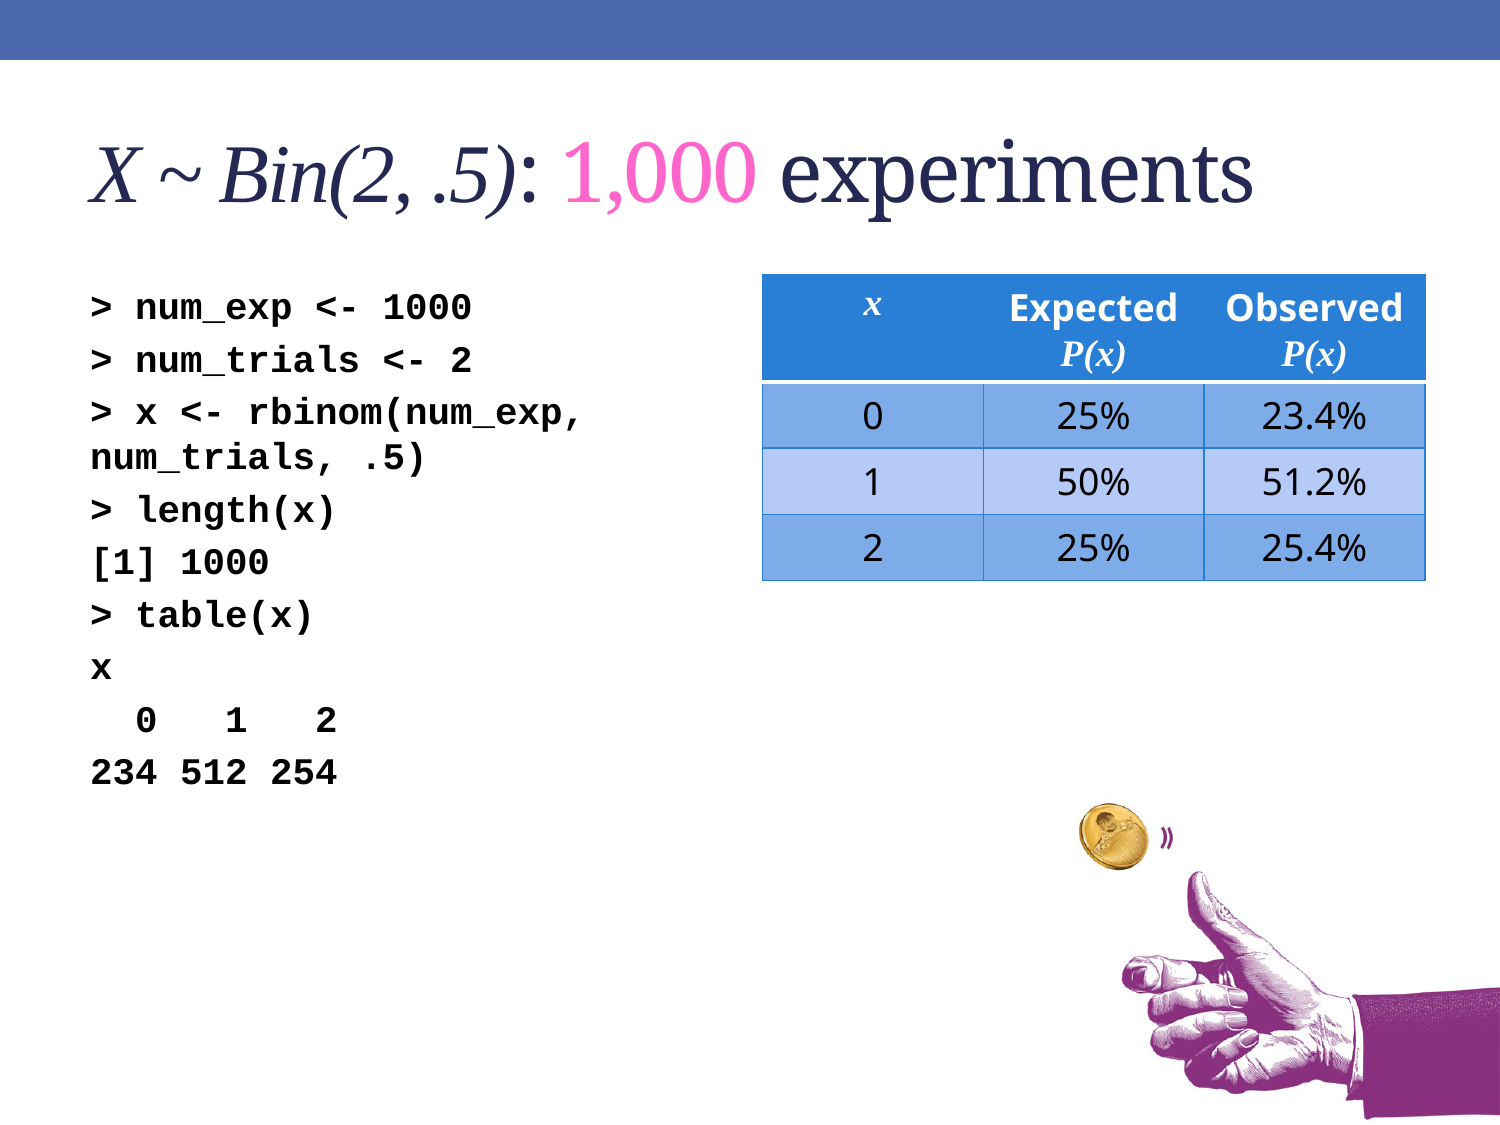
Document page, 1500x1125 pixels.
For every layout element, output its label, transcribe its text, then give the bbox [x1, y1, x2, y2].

picture [1010, 798, 1500, 1125]
table_cell 0 [763, 384, 983, 447]
table_header x [763, 275, 983, 380]
table_header Observed P(x) [1205, 275, 1424, 380]
table_cell 25% [984, 515, 1203, 580]
title X ~ Bin(2, .5): 1,000 experiments [75, 87, 1425, 250]
table_cell 25.4% [1205, 515, 1424, 580]
list > num_exp <- 1000 > num_trials <- 2 > x <- rbinom(num_exp, num_trials, .5) > length(x) [1] 1000 > table(x) x 0 1 2 234 512 254 [75, 274, 738, 1049]
table_cell 51.2% [1205, 449, 1424, 514]
table_header Expected P(x) [984, 275, 1203, 380]
table_cell 50% [984, 449, 1203, 514]
table_cell 23.4% [1205, 384, 1424, 447]
table_cell 25% [984, 384, 1203, 447]
table_cell 1 [763, 449, 983, 514]
table_cell 2 [763, 515, 983, 580]
